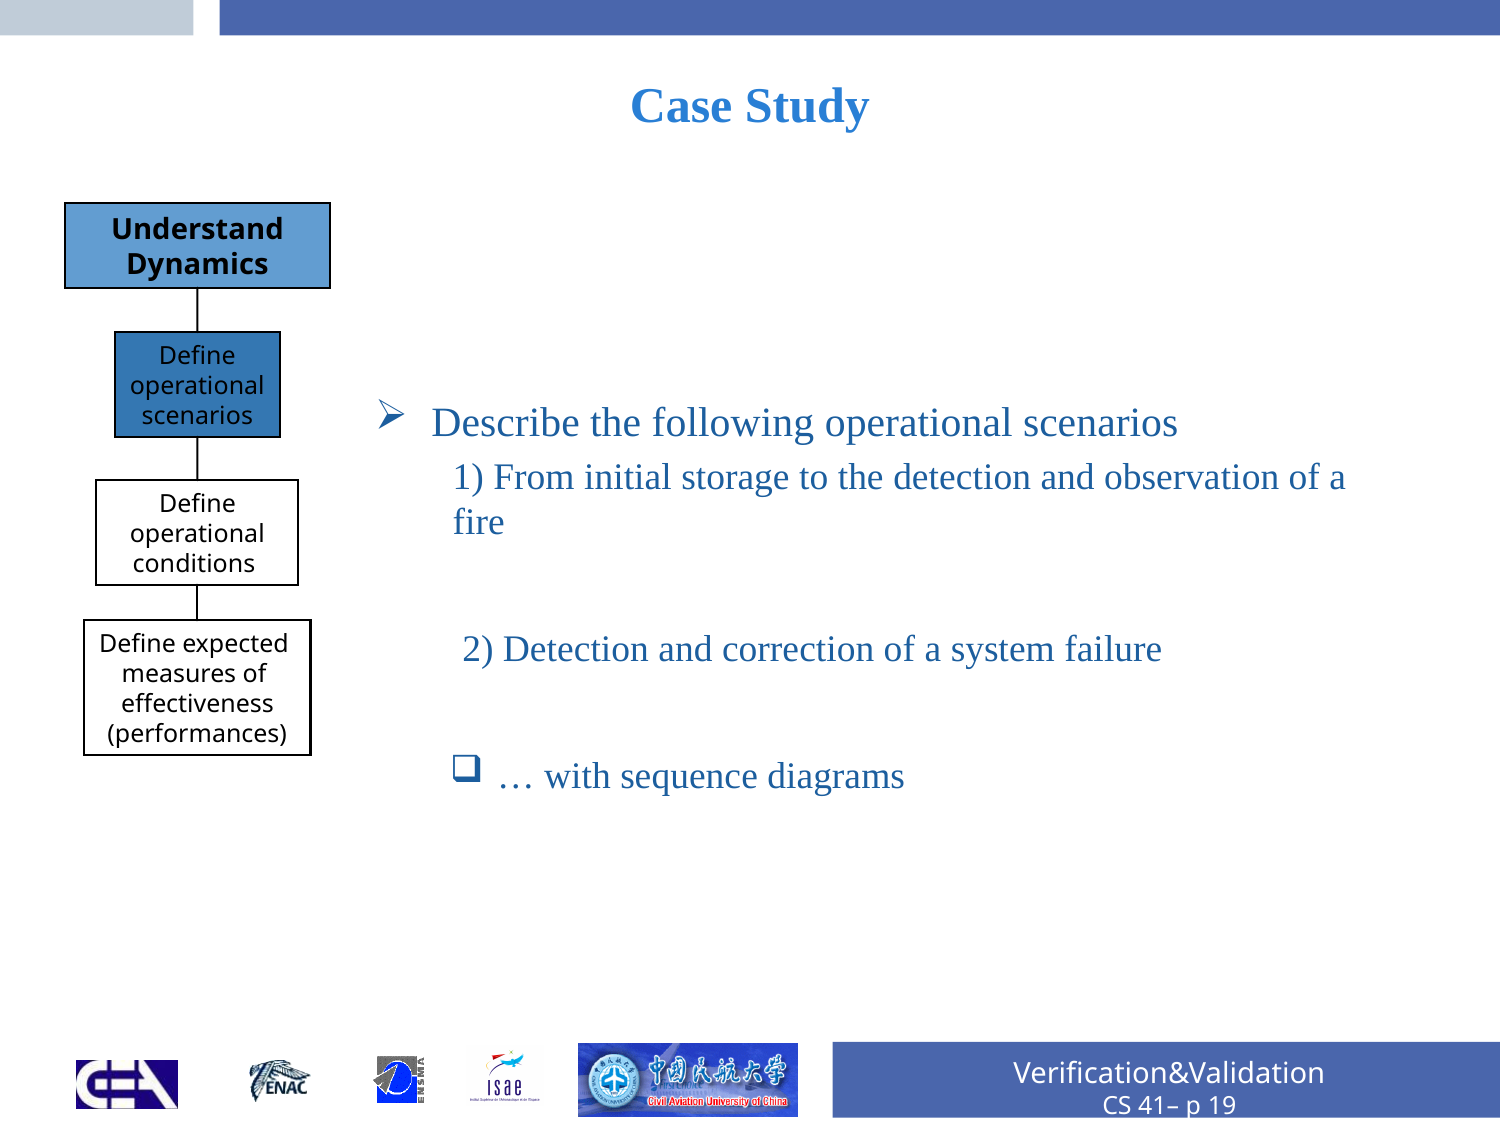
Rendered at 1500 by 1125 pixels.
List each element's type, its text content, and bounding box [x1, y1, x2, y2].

text_box Define operational scenarios [114, 332, 280, 437]
list Describe the following operational scenarios 1) From initial storage to the detection and observation of a fire 2) Detection and correction of a system failure … with sequence diagrams [360, 270, 1414, 1017]
picture [249, 1060, 311, 1102]
text_box Define expected measures of effectiveness (performances) [84, 620, 311, 755]
picture [466, 1045, 544, 1106]
picture [578, 1043, 798, 1117]
text_box Understand Dynamics [64, 202, 330, 288]
text_box Define operational conditions [96, 480, 299, 585]
title Case Study [75, 45, 1425, 161]
picture [76, 1060, 178, 1109]
